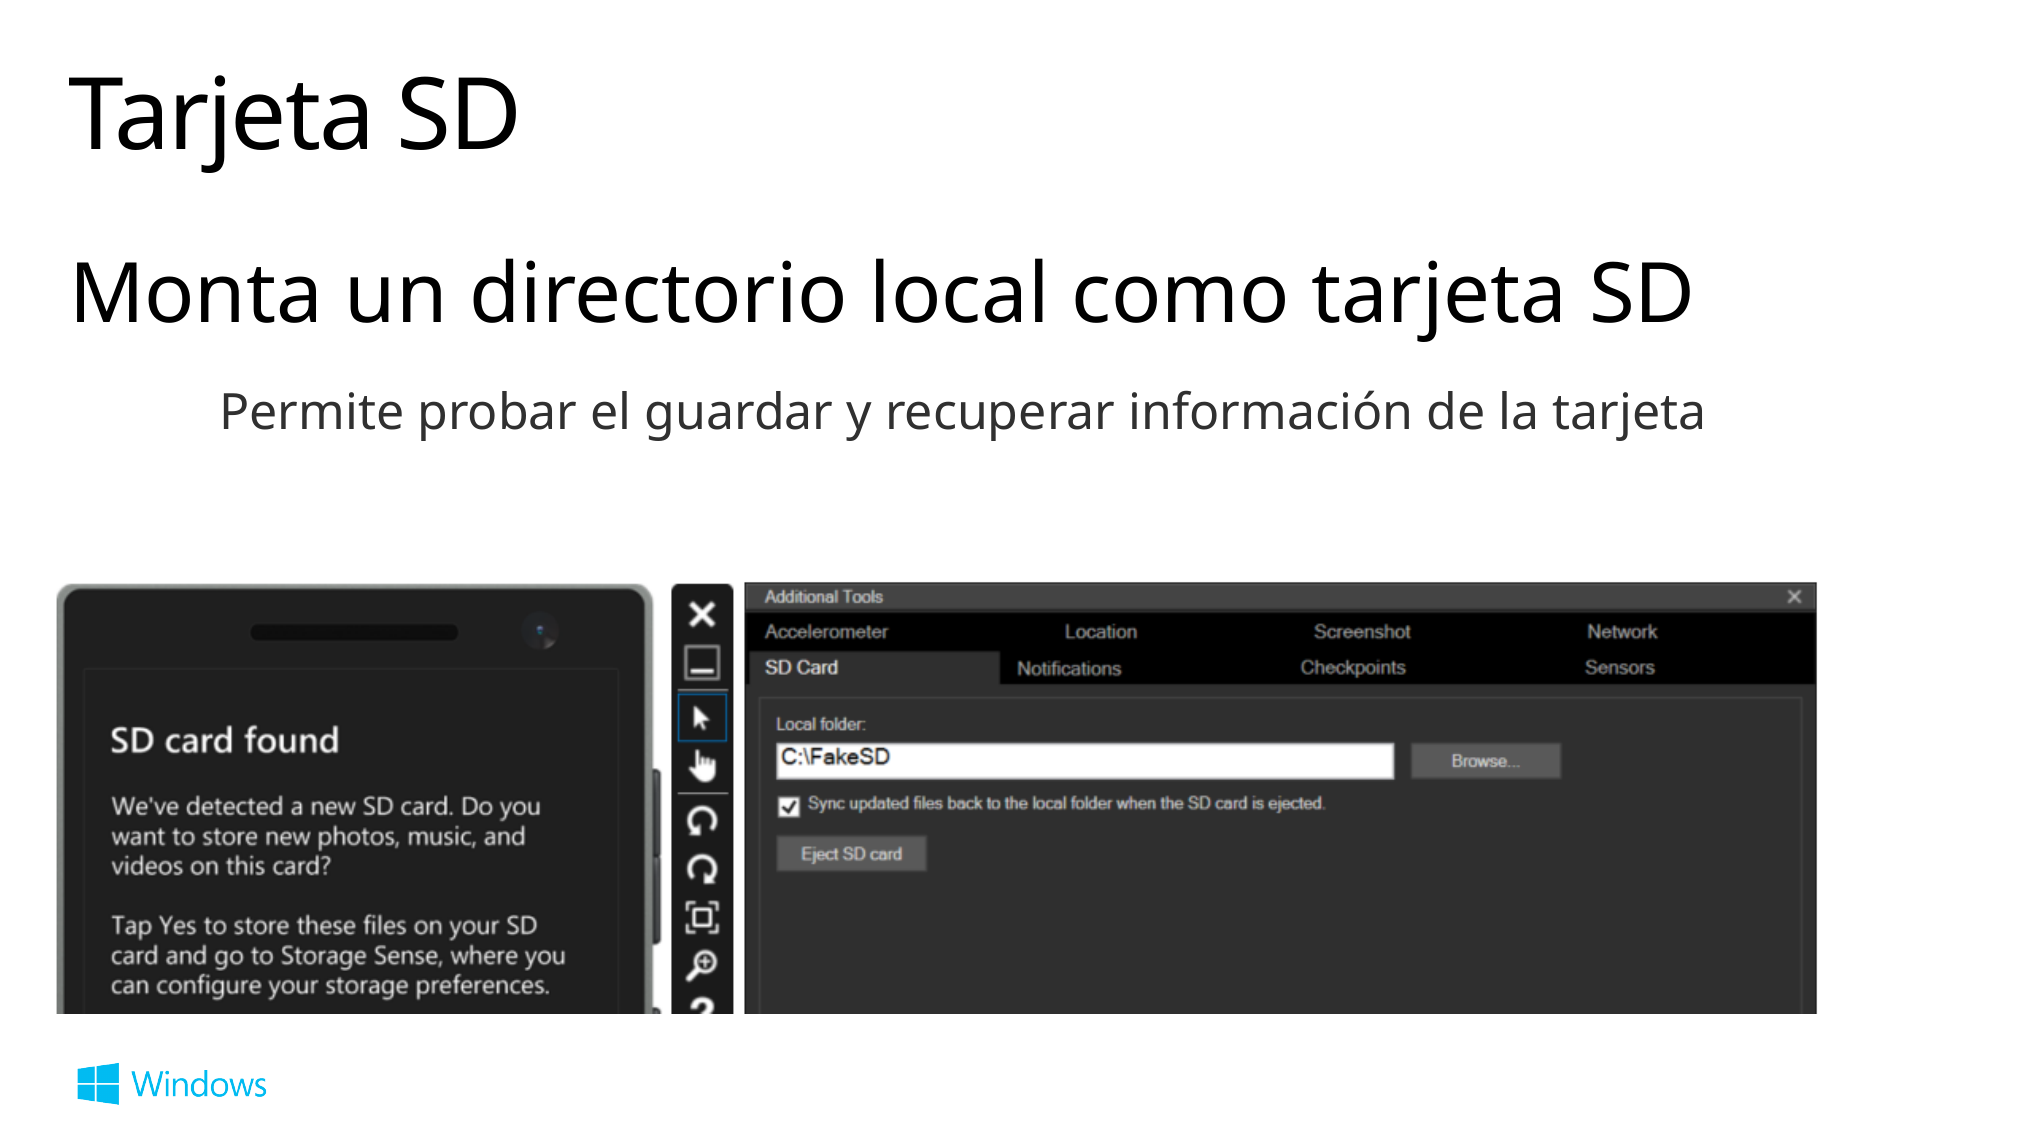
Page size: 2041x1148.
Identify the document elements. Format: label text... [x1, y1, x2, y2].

title Tarjeta SD [45, 48, 1996, 199]
list Monta un directorio local como tarjeta SD Permite probar el guardar y recuperar información de la tarjeta [45, 235, 2041, 535]
picture [61, 1045, 289, 1123]
picture [49, 573, 1825, 1014]
